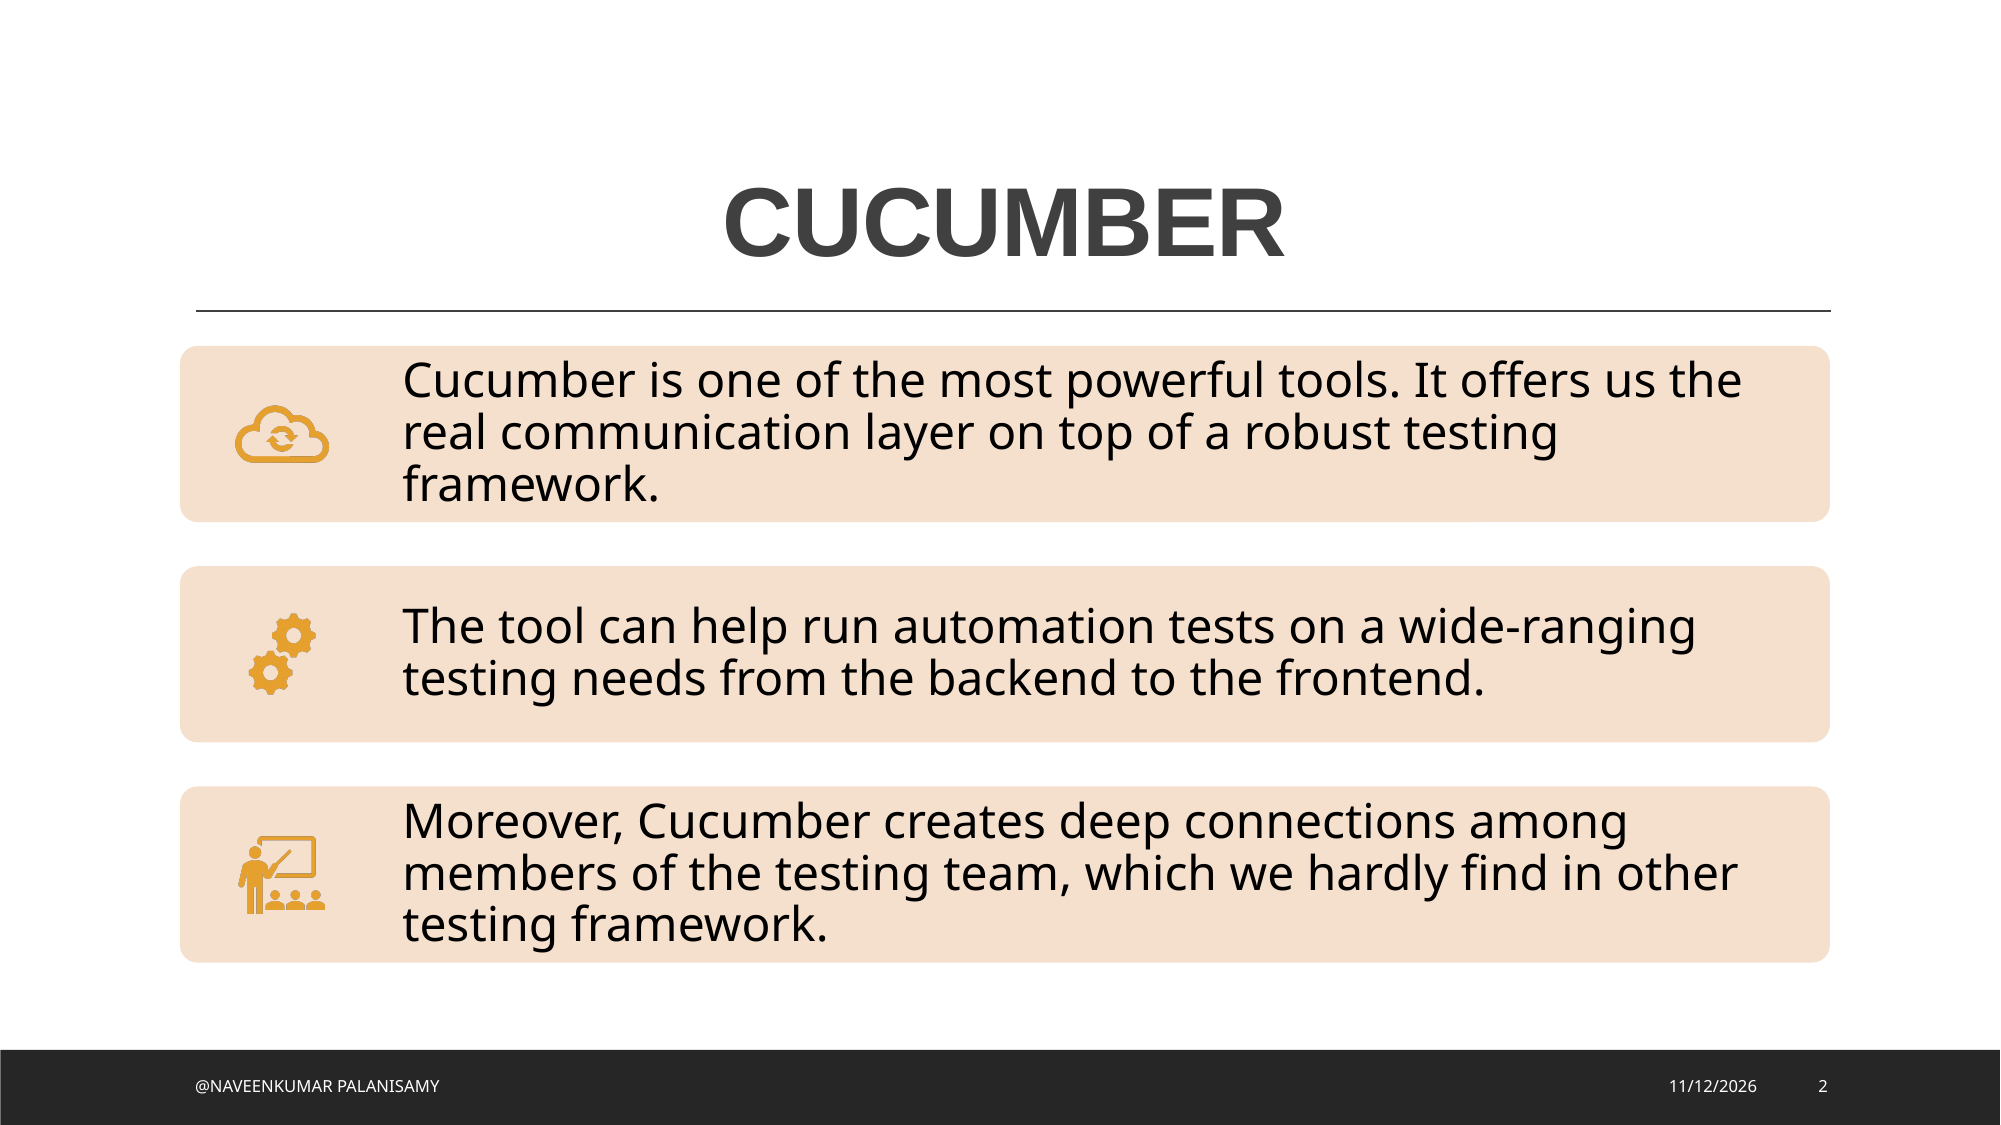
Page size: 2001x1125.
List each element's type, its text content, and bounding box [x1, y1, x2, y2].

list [179, 345, 1831, 964]
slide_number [1348, 1057, 1773, 1118]
footer @NAVEENKUMAR PALANISAMY [180, 1057, 1299, 1118]
title CUCUMBER [180, 47, 1830, 285]
slide_number 2 [1803, 1057, 1932, 1118]
